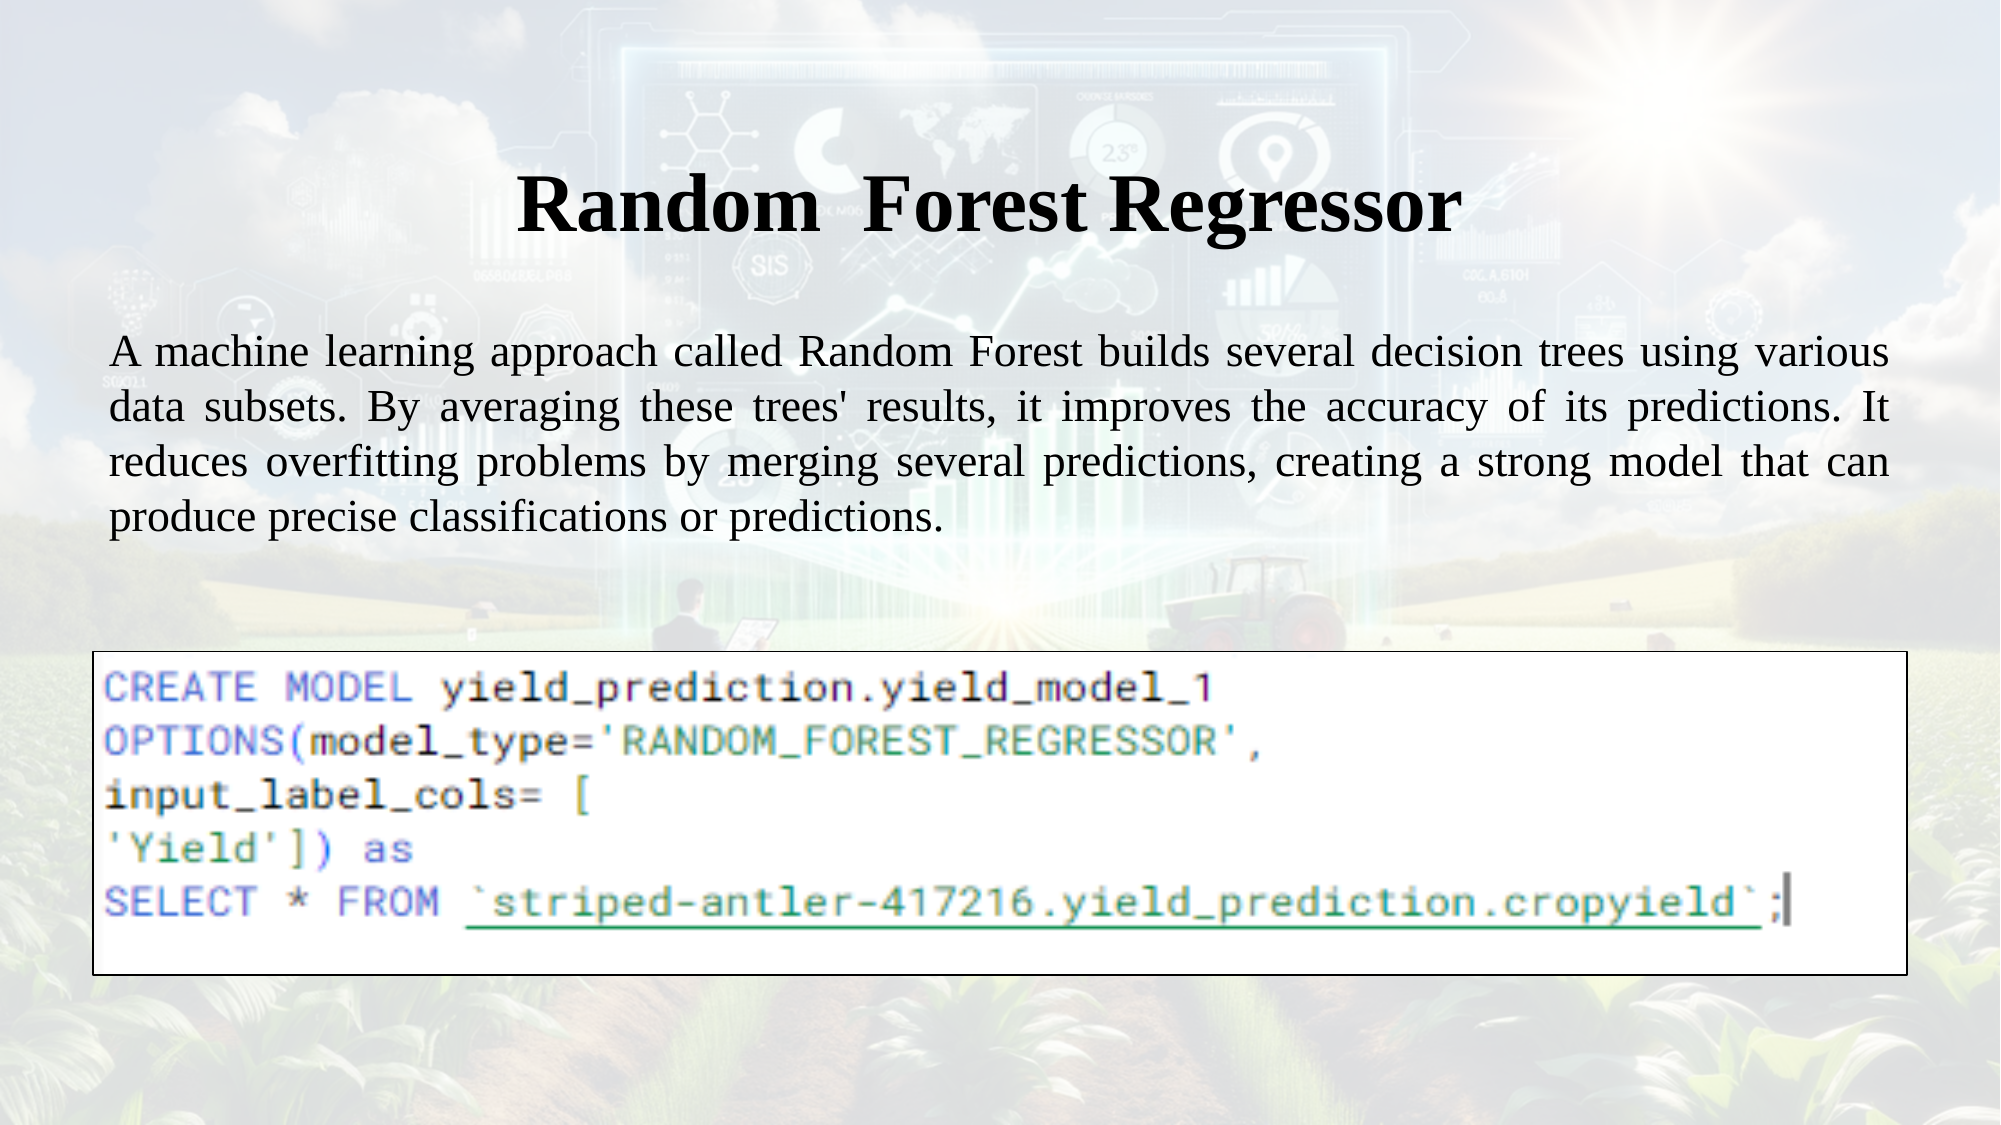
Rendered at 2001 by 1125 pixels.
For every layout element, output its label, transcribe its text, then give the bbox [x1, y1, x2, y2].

title Random Forest Regressor [137, 95, 1863, 313]
text_box A machine learning approach called Random Forest builds several decision trees using various data subsets. By averaging these trees' results, it improves the accuracy of its predictions. It reduces overfitting problems by merging several predictions, creating a strong model that can produce precise classifications or predictions. [93, 313, 1907, 563]
picture [93, 651, 1907, 975]
